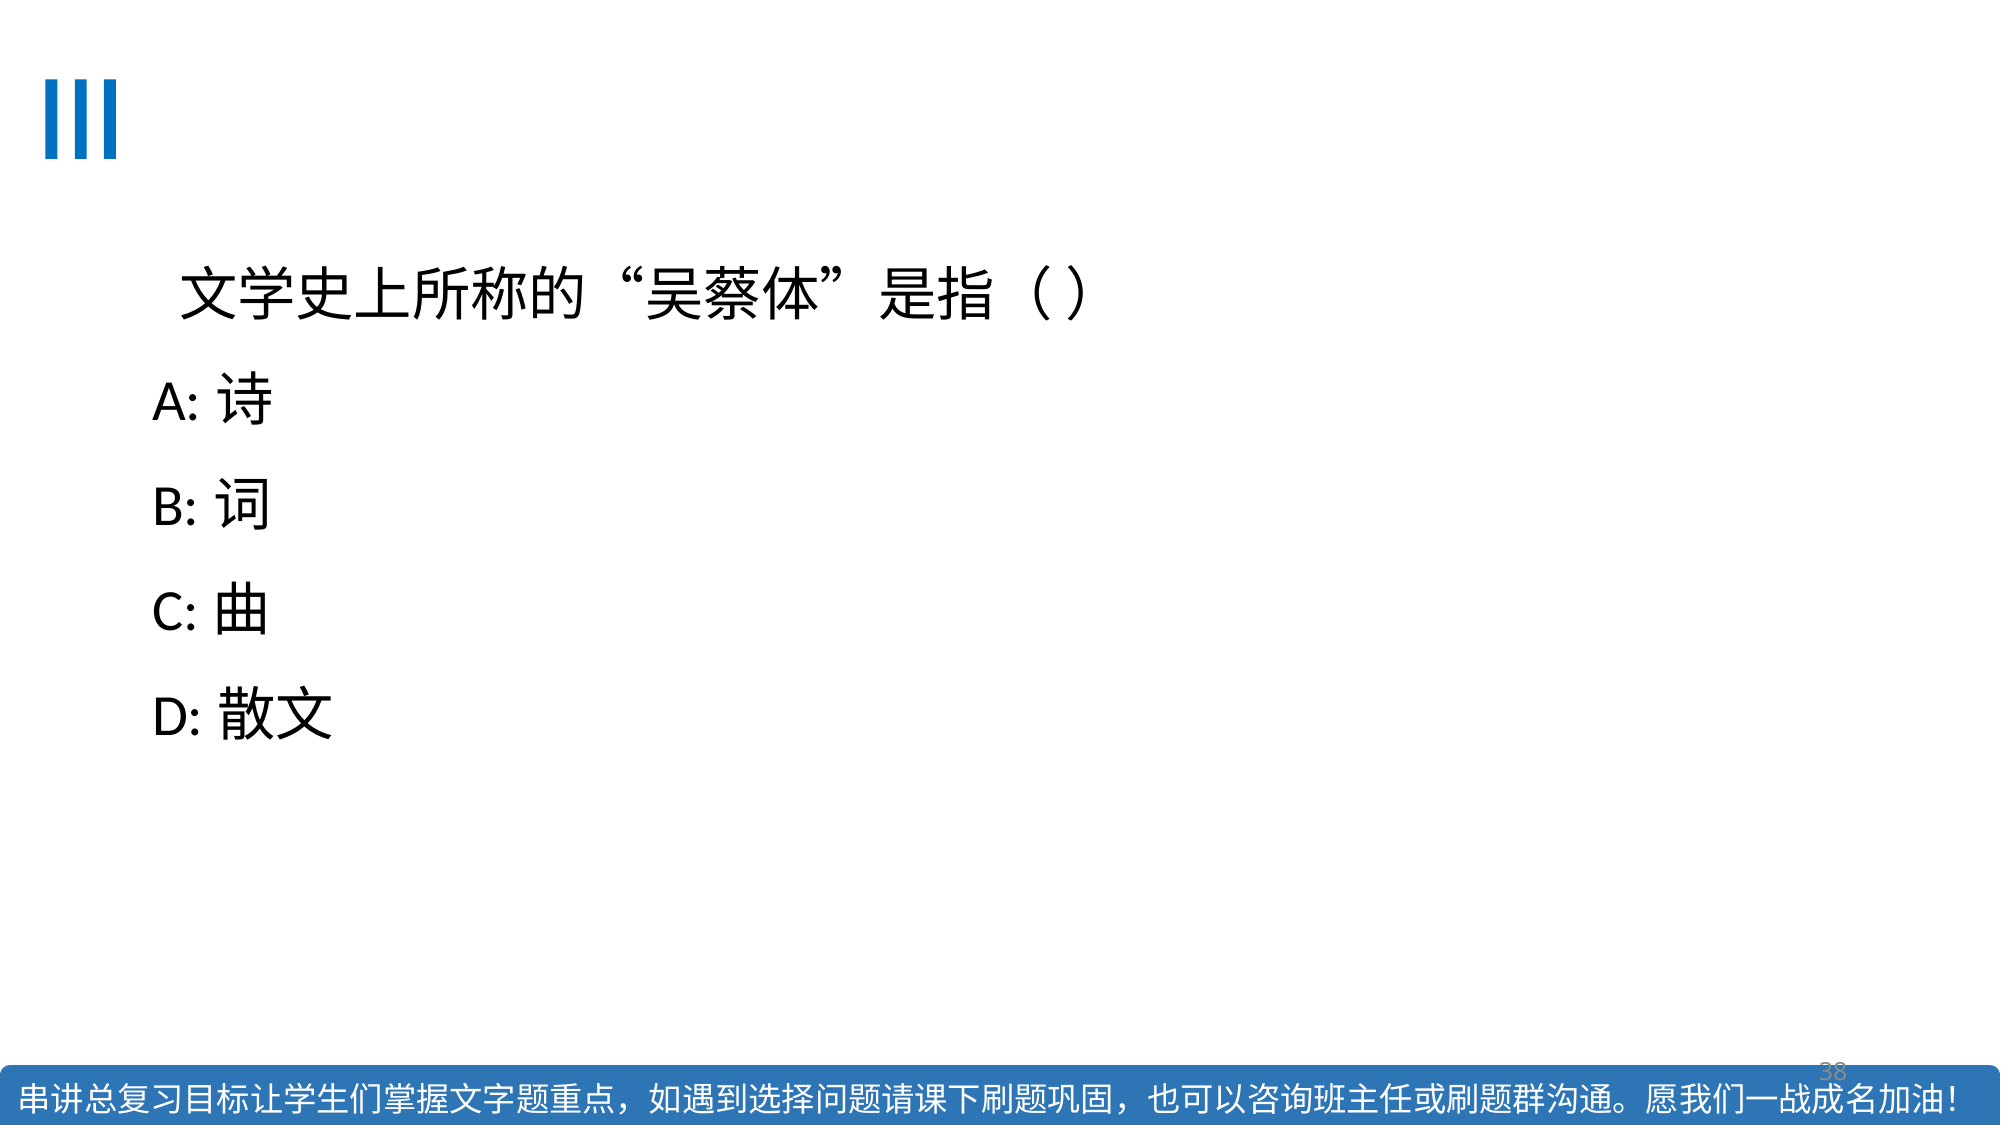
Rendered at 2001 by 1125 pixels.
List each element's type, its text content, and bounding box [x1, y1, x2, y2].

slide_number 38 [1412, 1042, 1863, 1103]
text_box 文学史上所称的“吴蔡体”是指（ ） A:诗 B:词 C:曲 D:散文 [137, 215, 1709, 755]
